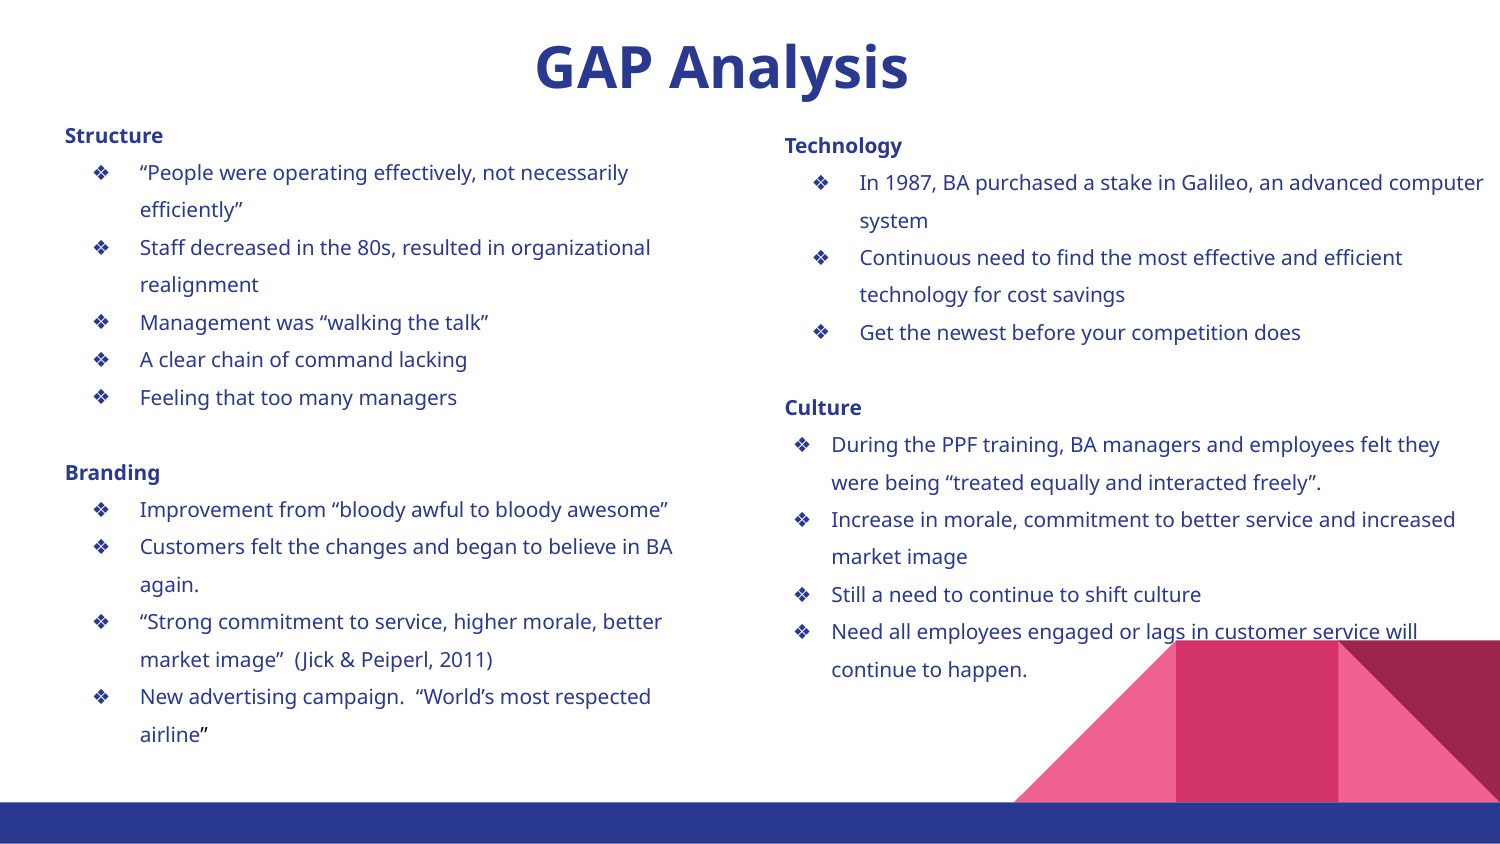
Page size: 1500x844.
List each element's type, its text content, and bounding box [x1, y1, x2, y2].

list Technology In 1987, BA purchased a stake in Galileo, an advanced computer system Continuous need to find the most effective and efficient technology for cost savings Get the newest before your competition does Culture During the PPF training, BA managers and employees felt they were being “treated equally and interacted freely”. Increase in morale, commitment to better service and increased market image Still a need to continue to shift culture Need all employees engaged or lags in customer service will continue to happen. [769, 104, 1500, 776]
list Structure “People were operating effectively, not necessarily efficiently” Staff decreased in the 80s, resulted in organizational realignment Management was “walking the talk” A clear chain of command lacking Feeling that too many managers Branding Improvement from “bloody awful to bloody awesome” Customers felt the changes and began to believe in BA again. “Strong commitment to service, higher morale, better market image” (Jick & Peiperl, 2011) New advertising campaign. “World’s most respected airline” [49, 94, 714, 766]
title GAP Analysis [428, 14, 1017, 116]
